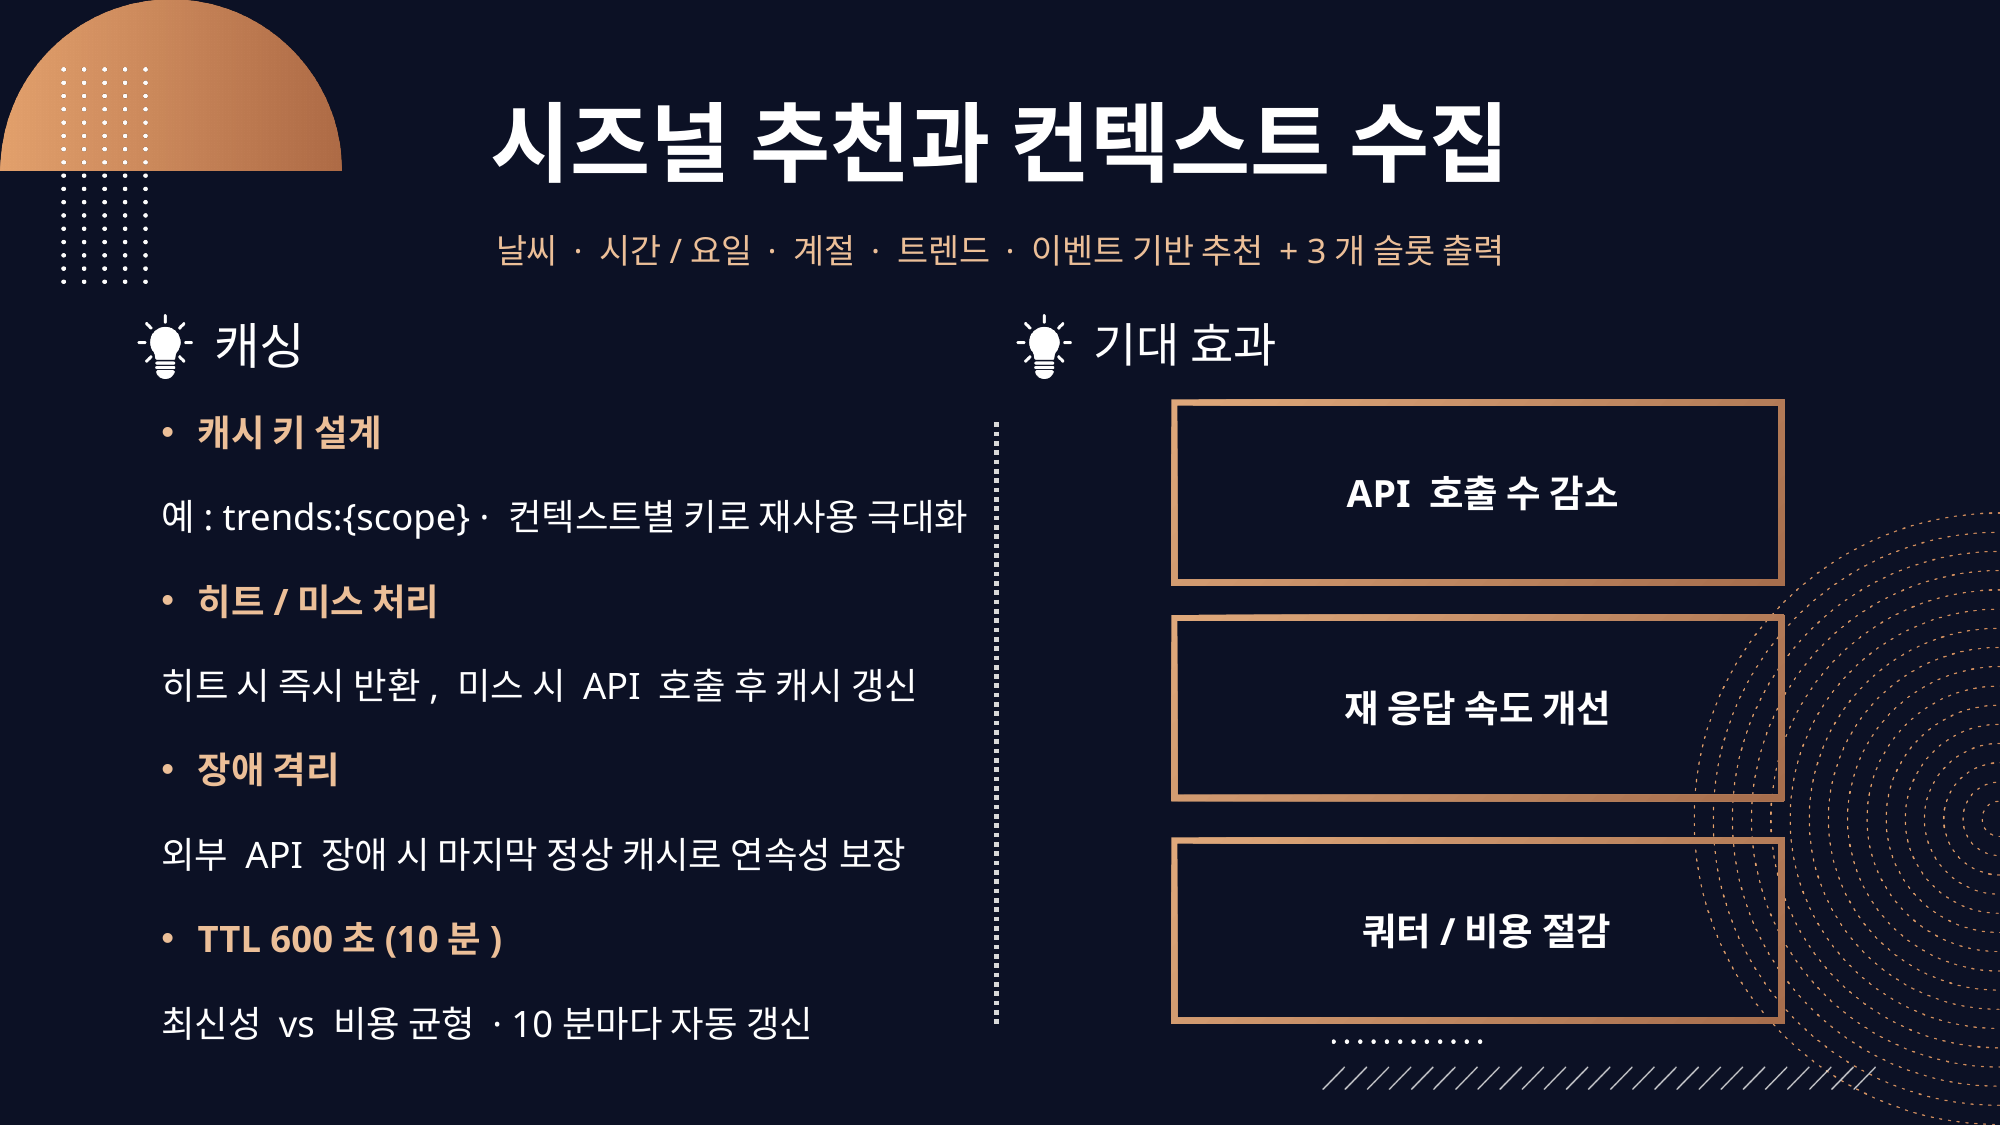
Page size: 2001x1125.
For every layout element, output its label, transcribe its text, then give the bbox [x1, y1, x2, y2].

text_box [1171, 837, 1785, 1025]
text_box 캐시 키 설계 예: trends:{scope} · 컨텍스트별 키로 재사용 극대화 히트/미스 처리 히트 시 즉시 반환, 미스 시 API 호출 후 캐시 갱신 장애 격리 외부 API 장애 시 마지막 정상 캐시로 연속성 보장 TTL 600초(10분) 최신성 vs 비용 균형 · 10분마다 자동 갱신 [153, 380, 977, 1080]
picture [0, 0, 342, 284]
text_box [1171, 399, 1785, 587]
title 시즈널 추천과 컨텍스트 수집 [137, 83, 1864, 211]
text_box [1171, 614, 1785, 802]
list 기대 효과 [1085, 314, 1864, 388]
list 캐싱 [206, 314, 985, 388]
picture [1323, 512, 2000, 1125]
picture [1016, 314, 1072, 379]
list 날씨 · 시간/요일 · 계절 · 트렌드 · 이벤트 기반 추천 + 3개 슬롯 출력 [137, 226, 1864, 285]
picture [137, 314, 193, 379]
picture [1332, 1040, 1484, 1050]
